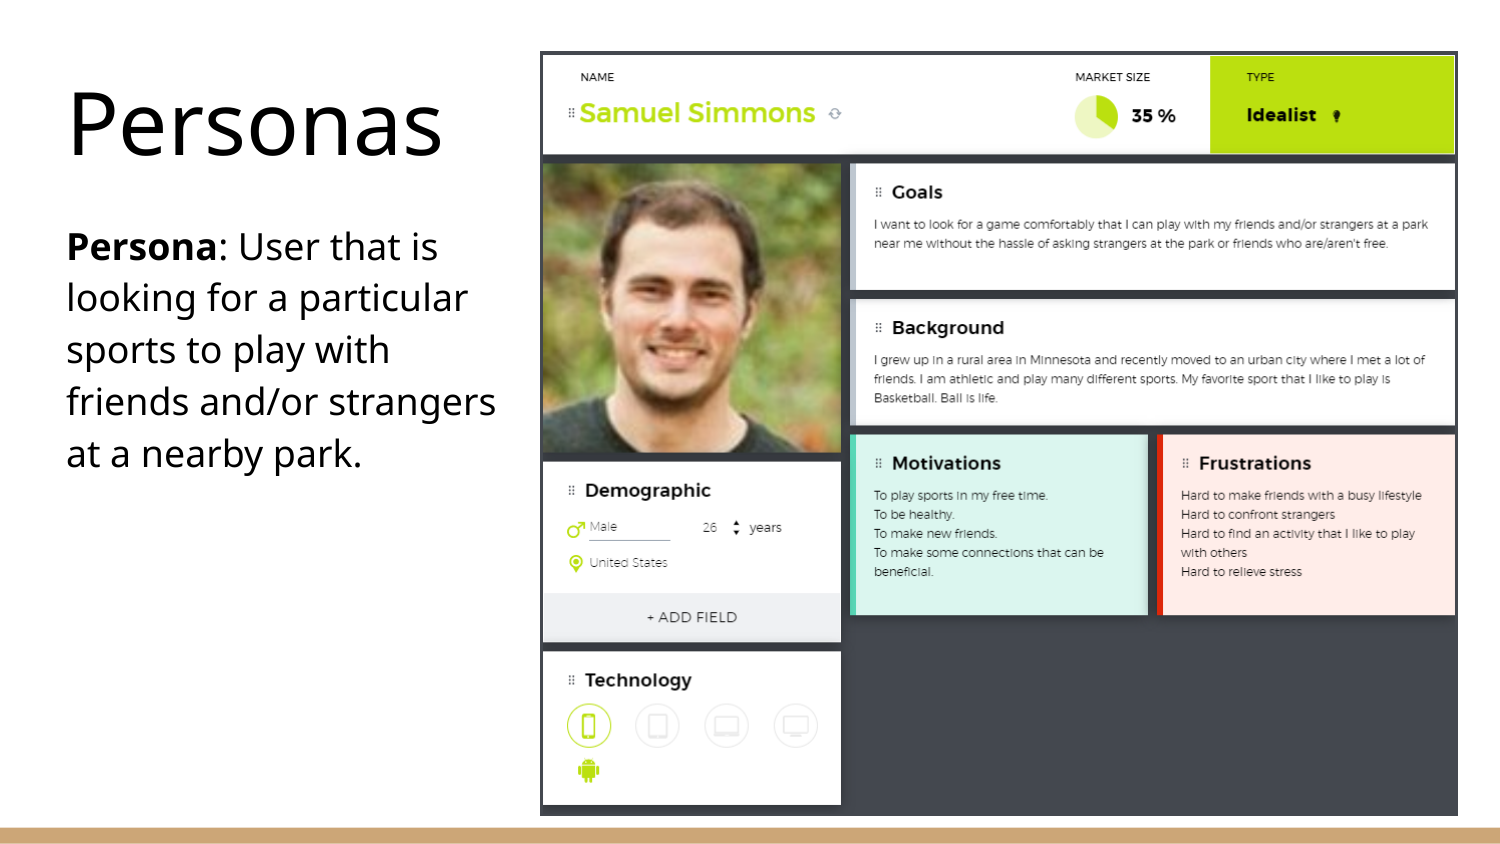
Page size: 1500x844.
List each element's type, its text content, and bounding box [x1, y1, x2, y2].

title Personas [51, 51, 538, 189]
list Persona: User that is looking for a particular sports to play with friends and/or strangers at a nearby park. [51, 200, 529, 752]
picture [539, 51, 1458, 816]
